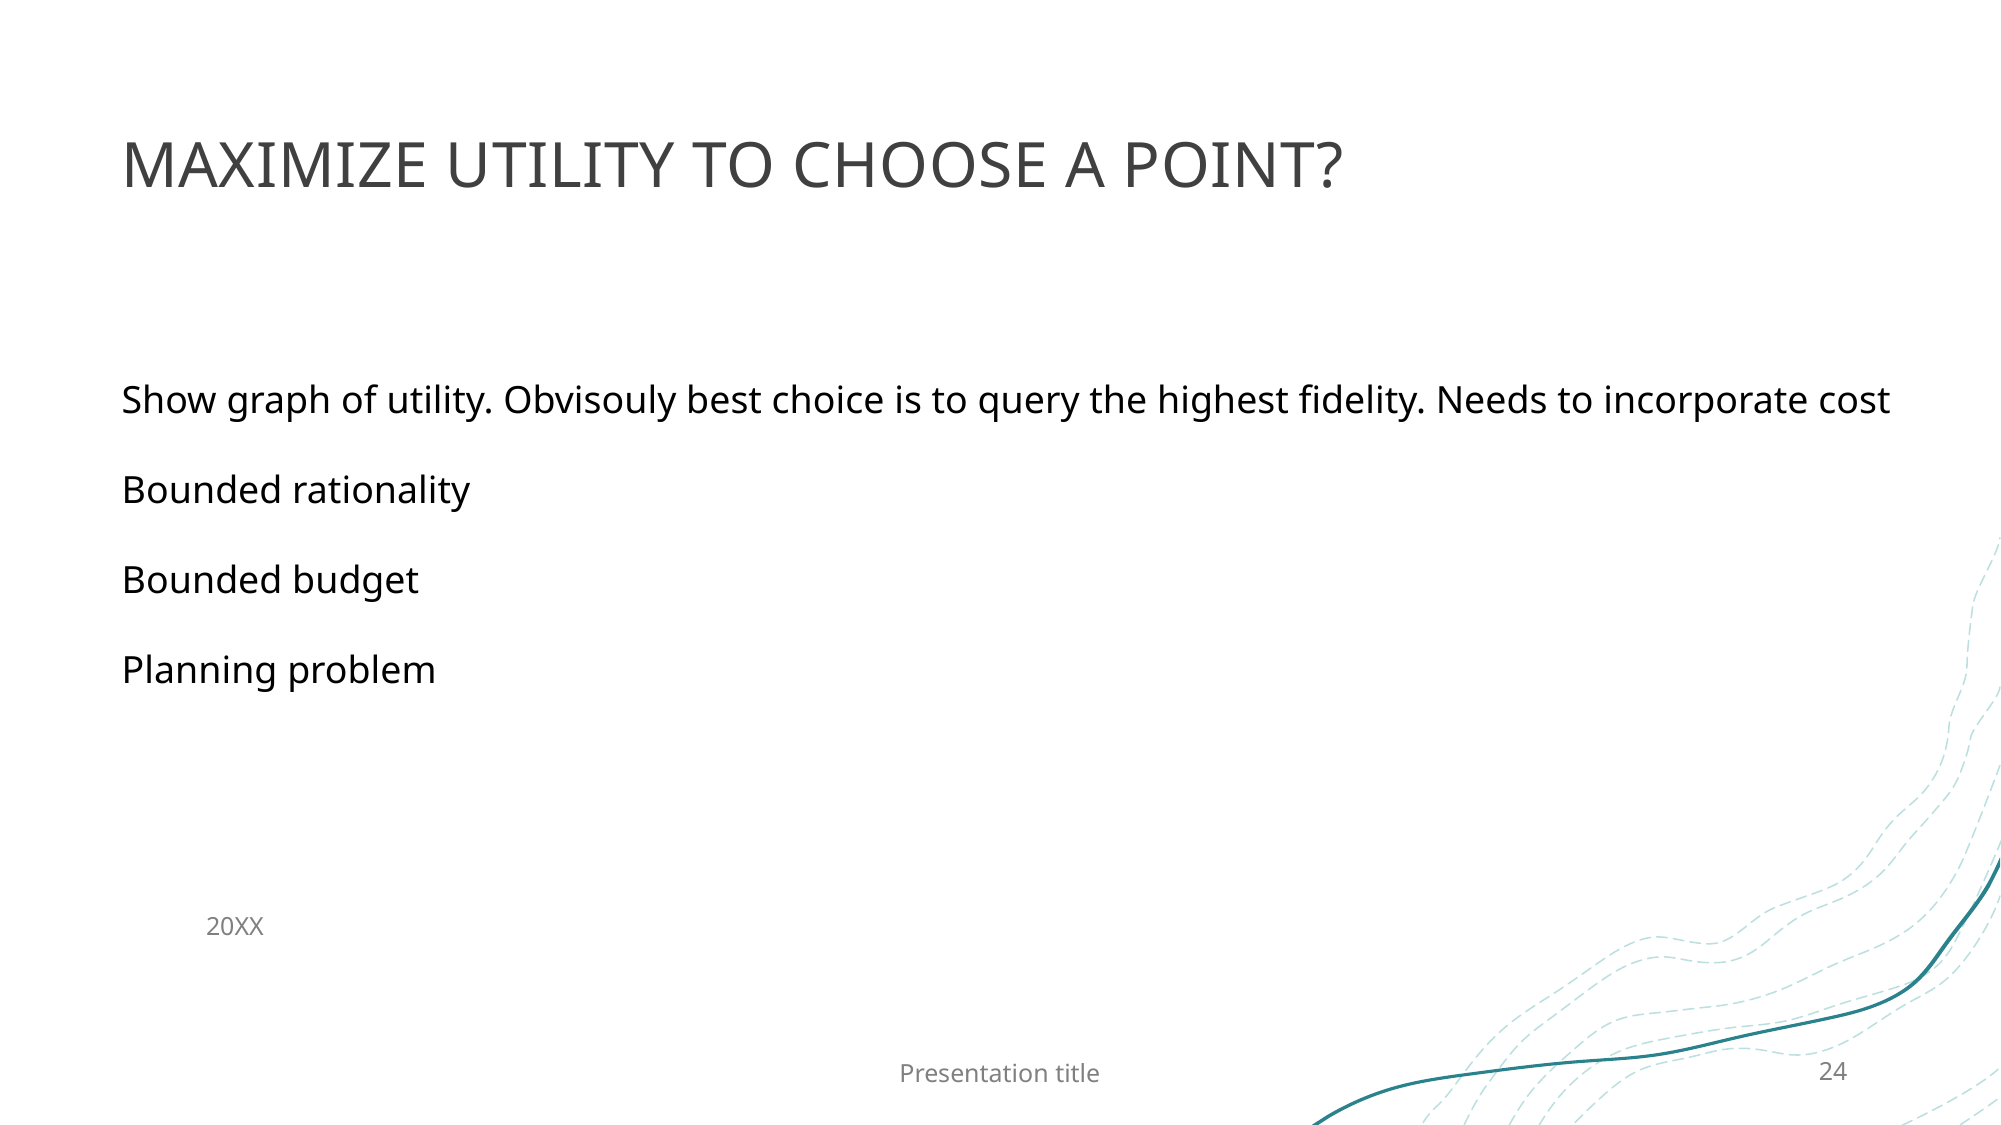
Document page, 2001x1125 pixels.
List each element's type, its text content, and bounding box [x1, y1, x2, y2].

footer Presentation title [662, 1042, 1338, 1103]
text_box Show graph of utility. Obvisouly best choice is to query the highest fidelity. Needs to incorporate cost Bounded rationality Bounded budget Planning problem [106, 368, 1918, 789]
slide_number 20XX [190, 895, 641, 955]
slide_number 24 [1412, 1042, 1863, 1103]
title Maximize utility to choose a point? [106, 58, 1477, 276]
